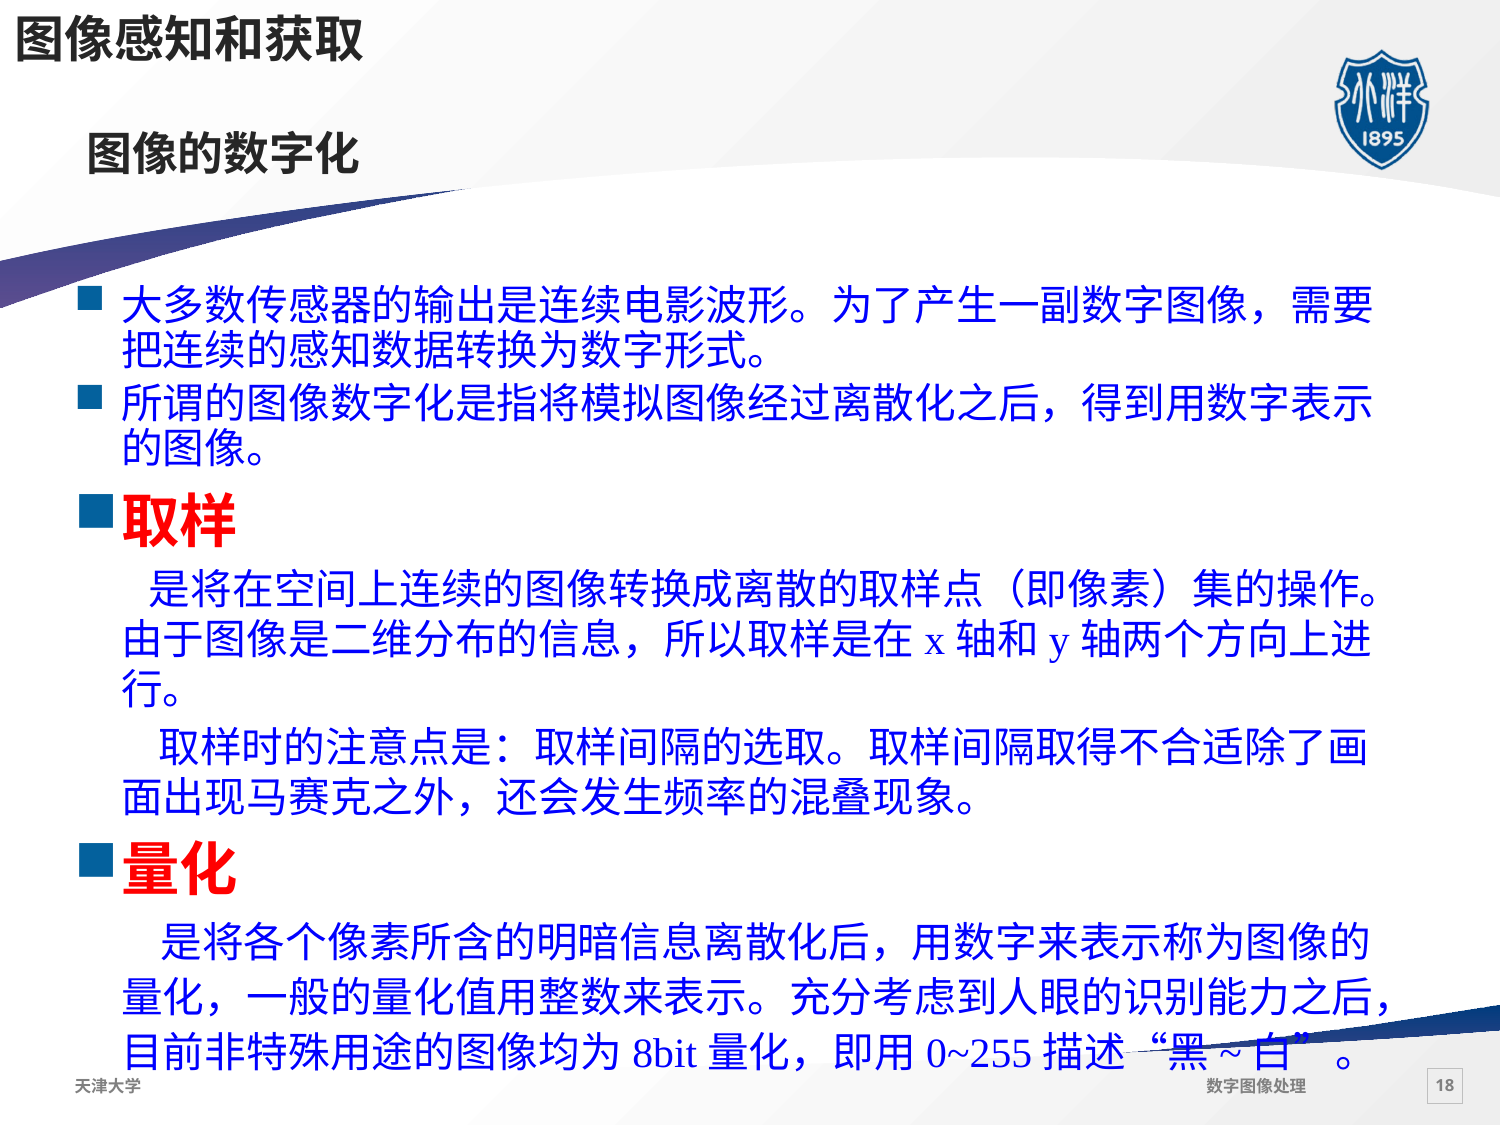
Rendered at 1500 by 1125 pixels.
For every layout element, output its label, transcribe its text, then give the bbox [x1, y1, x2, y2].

list 图像感知和获取 [0, 0, 838, 88]
list 大多数传感器的输出是连续电影波形。为了产生一副数字图像，需要把连续的感知数据转换为数字形式。 所谓的图像数字化是指将模拟图像经过离散化之后，得到用数字表示的图像。 取样 是将在空间上连续的图像转换成离散的取样点（即像素）集的操作。由于图像是二维分布的信息，所以取样是在x轴和y轴两个方向上进行。 取样时的注意点是：取样间隔的选取。取样间隔取得不合适除了画面出现马赛克之外，还会发生频率的混叠现象。 量化 是将各个像素所含的明暗信息离散化后，用数字来表示称为图像的量化，一般的量化值用整数来表示。充分考虑到人眼的识别能力之后，目前非特殊用途的图像均为8bit量化，即用0~255描述“黑~白”。 [59, 276, 1410, 1017]
title 图像的数字化 [74, 112, 1425, 200]
picture [1321, 47, 1447, 172]
